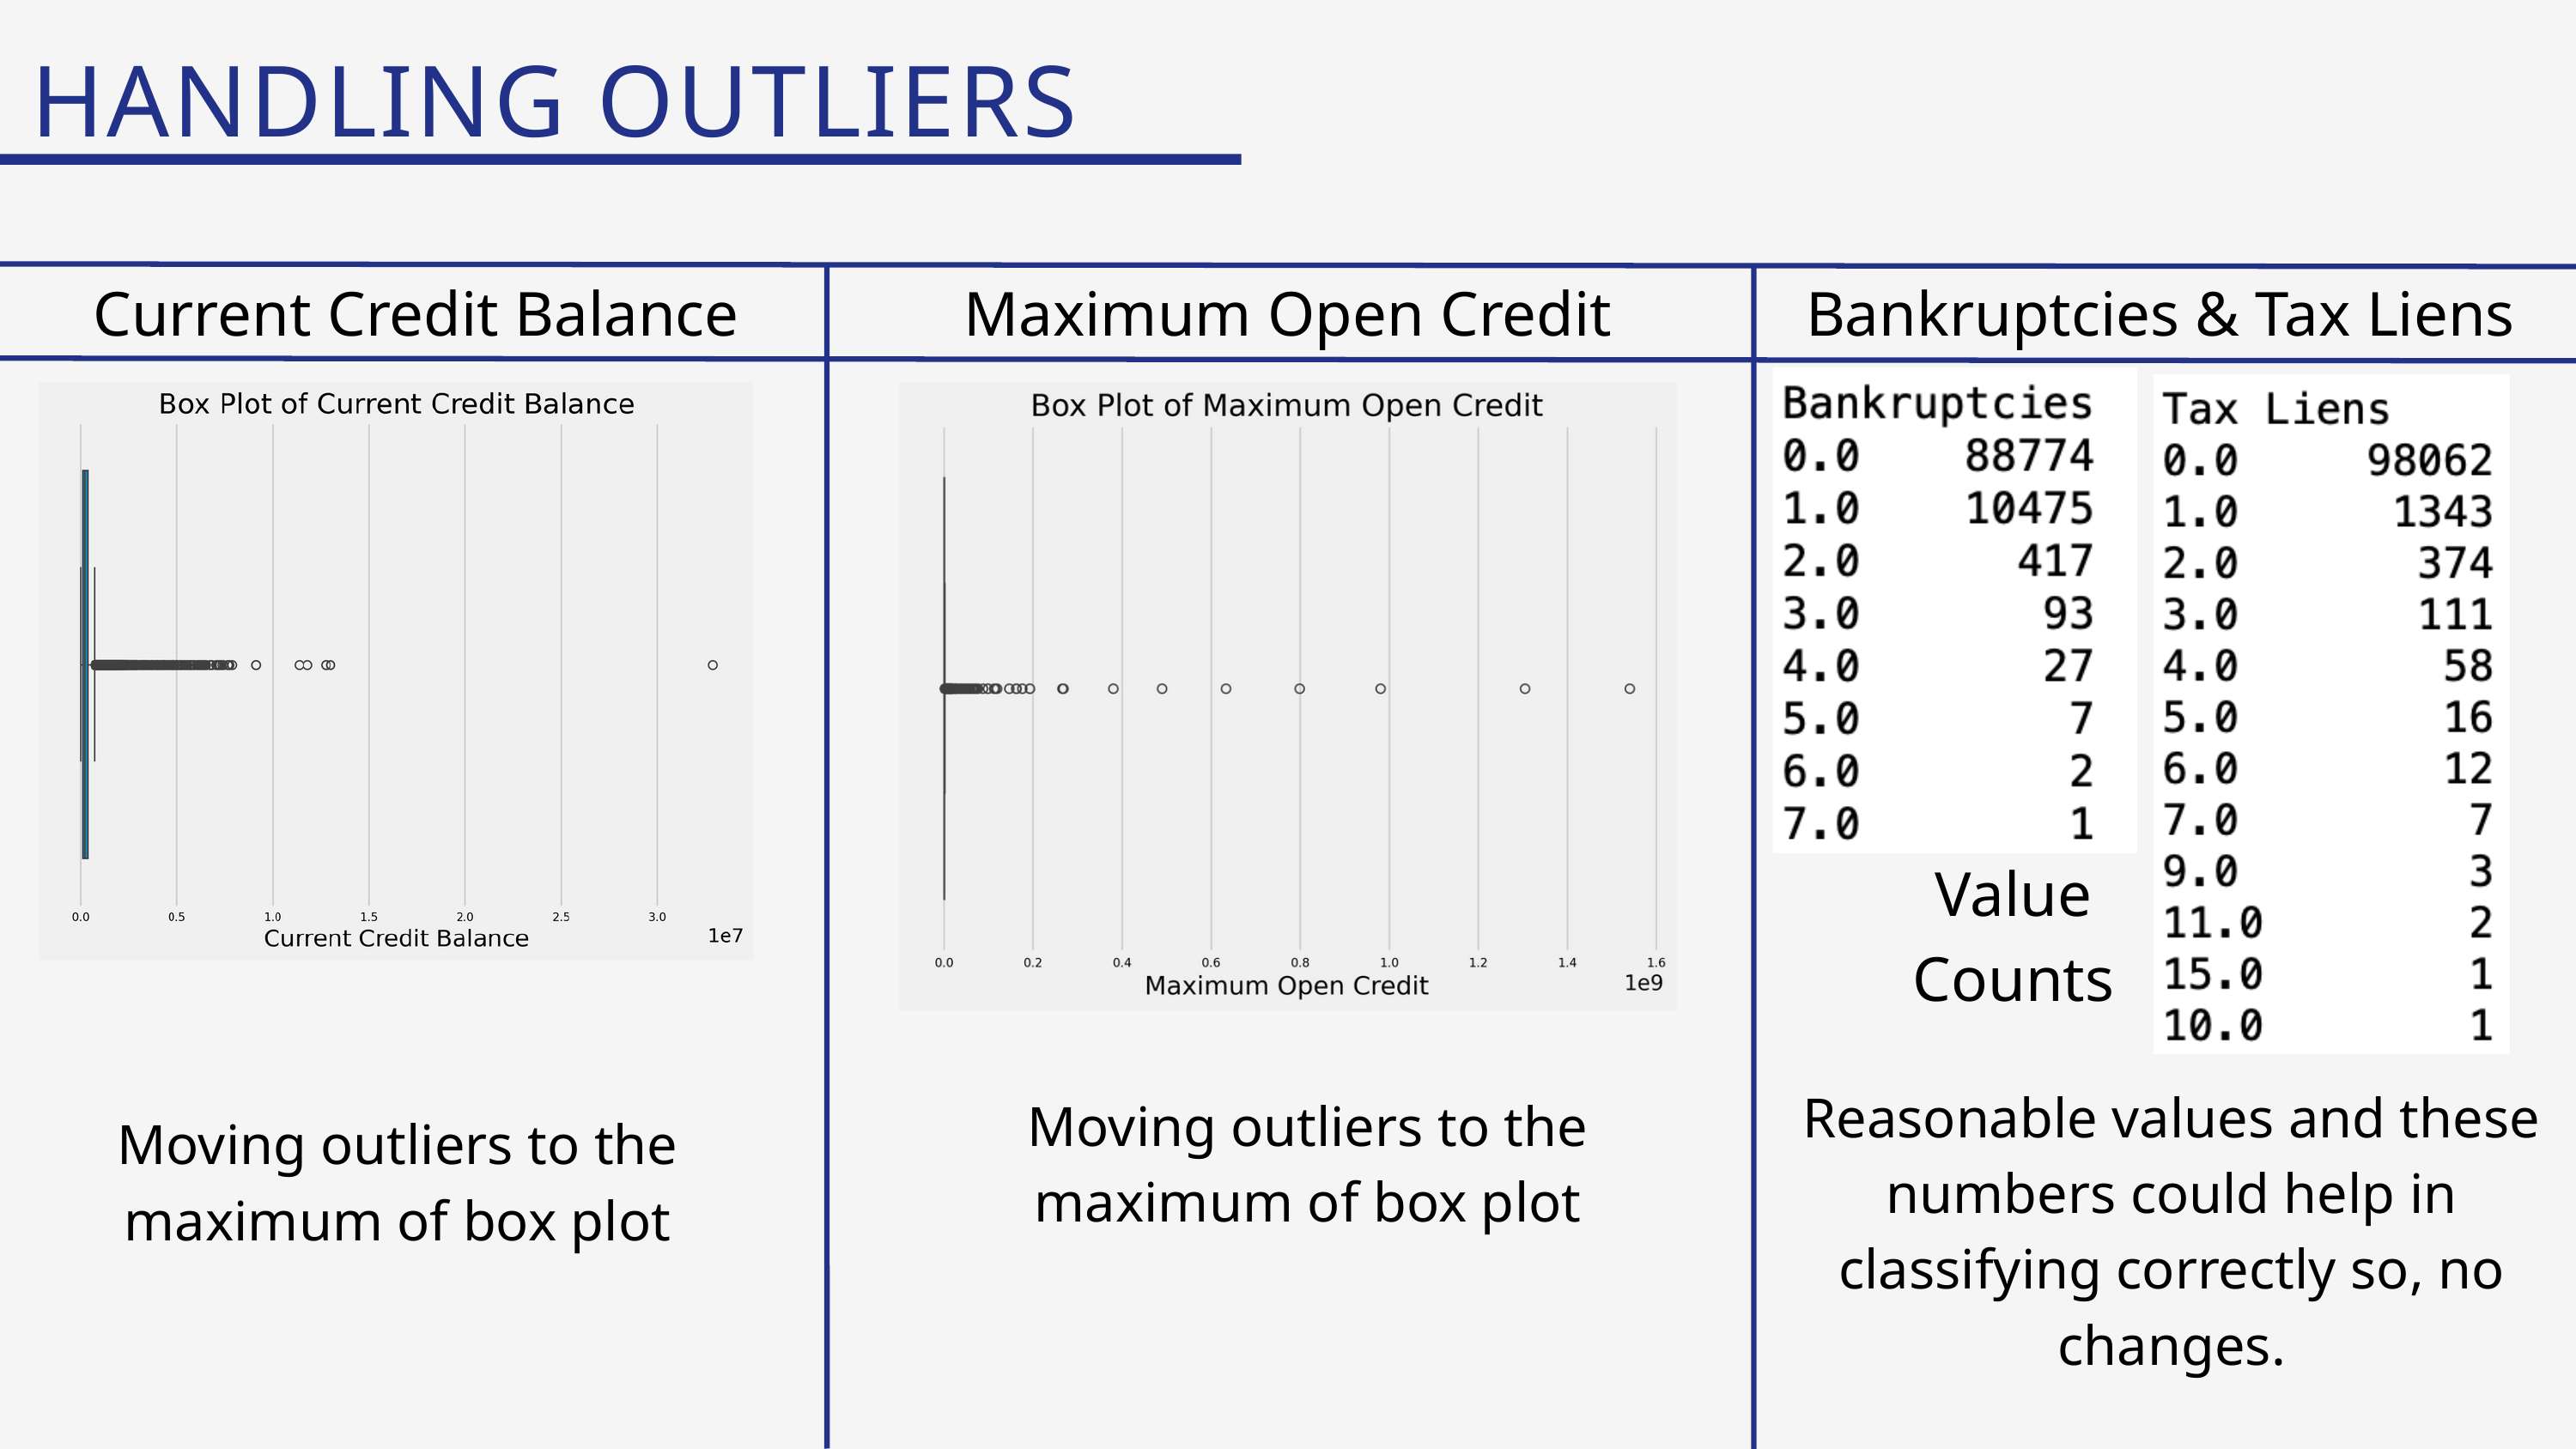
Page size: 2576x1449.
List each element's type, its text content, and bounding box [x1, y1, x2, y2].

text_box Moving outliers to the maximum of box plot [898, 1081, 1717, 1309]
text_box Moving outliers to the maximum of box plot [0, 1099, 796, 1252]
text_box Maximum Open Credit [954, 263, 1621, 349]
text_box Reasonable values and these numbers could help in classifying correctly so, no changes. [1773, 1072, 2570, 1376]
text_box Value Counts [1901, 843, 2127, 1014]
text_box Current Credit Balance [74, 263, 759, 349]
text_box [898, 382, 1677, 1010]
text_box HANDLING OUTLIERS [31, 48, 2576, 157]
text_box [39, 382, 754, 961]
text_box [1772, 367, 2137, 853]
text_box Bankruptcies & Tax Liens [1746, 263, 2576, 349]
text_box [2153, 374, 2511, 1054]
